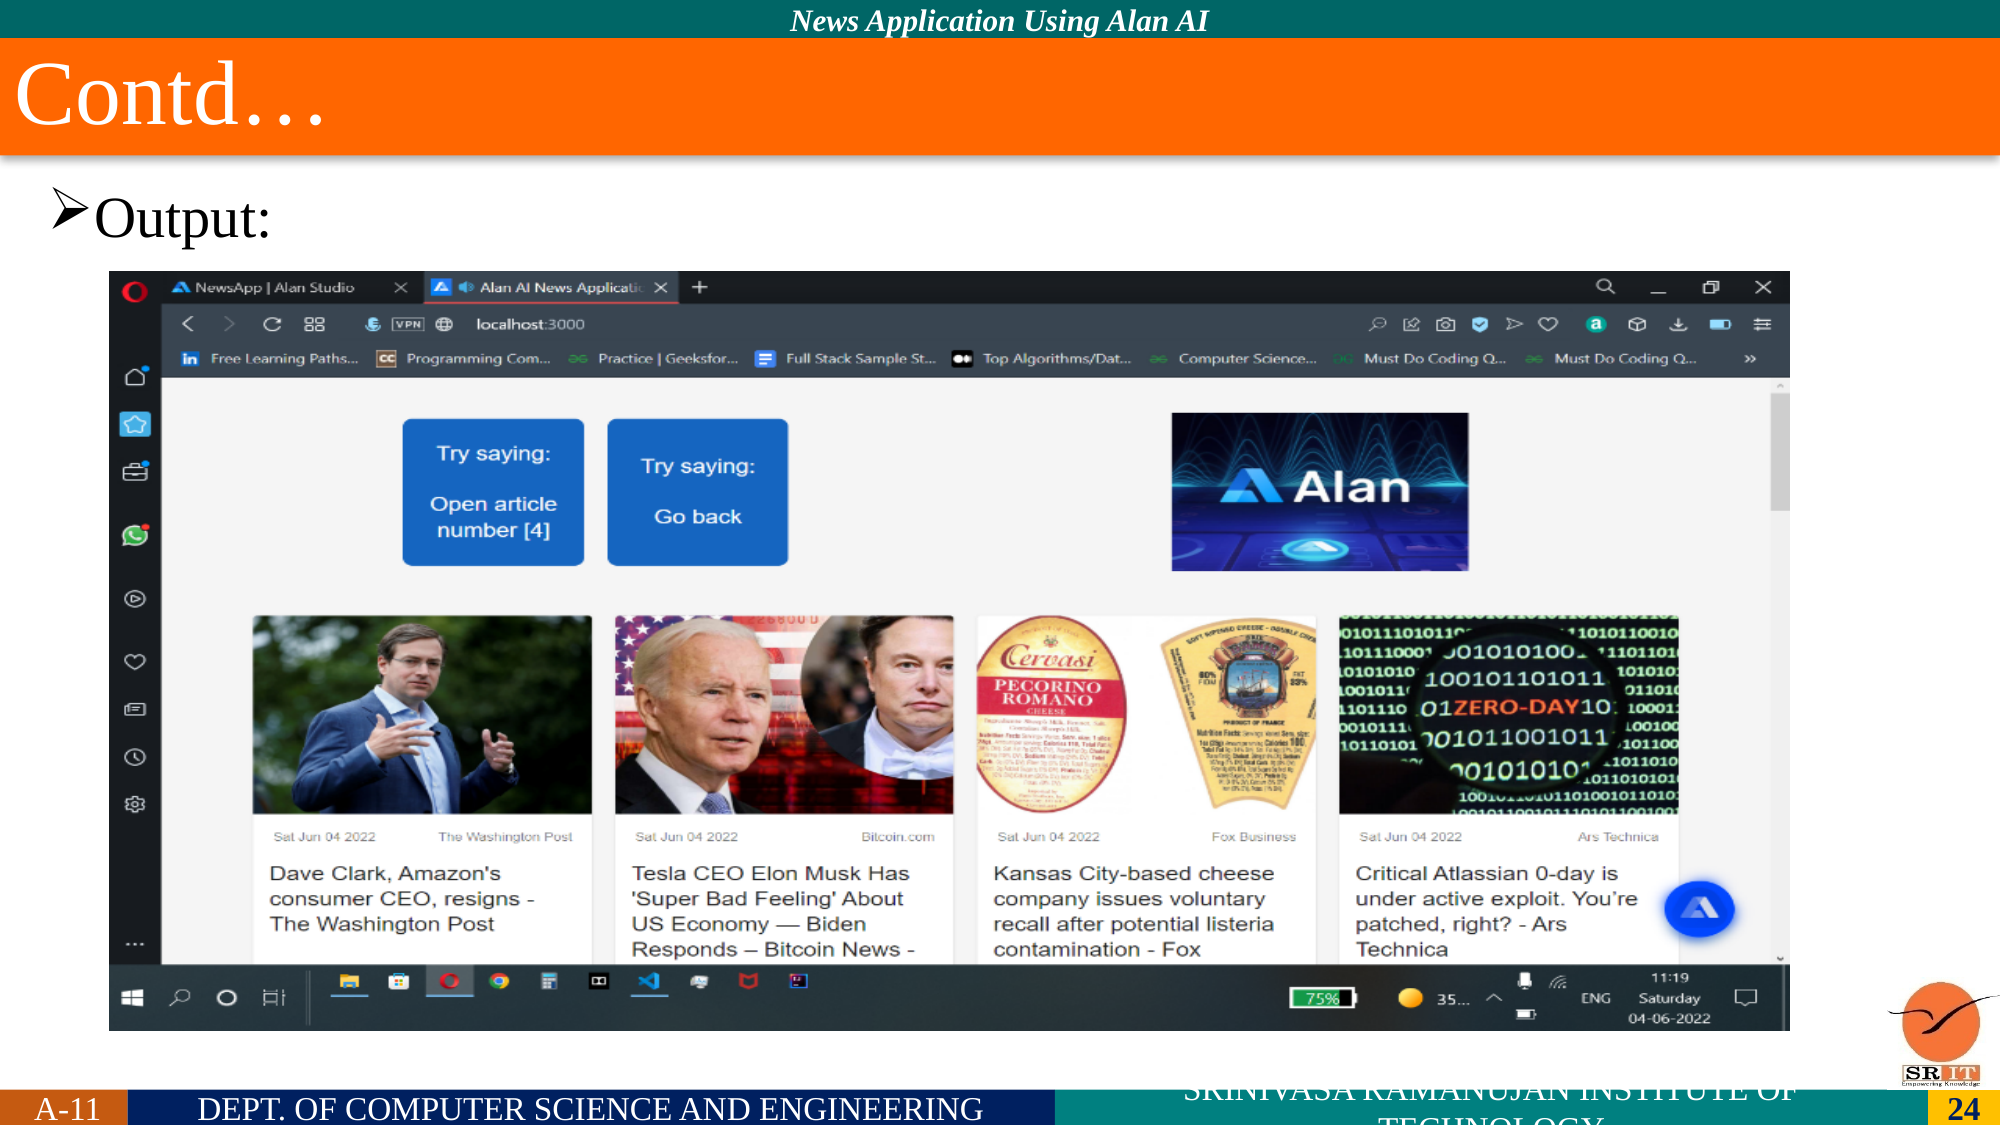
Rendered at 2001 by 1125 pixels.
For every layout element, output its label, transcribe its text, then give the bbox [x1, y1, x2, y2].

title Contd… [0, 38, 2000, 156]
picture [1887, 977, 2000, 1090]
text_box Output: [32, 179, 1965, 1065]
picture [109, 271, 1790, 1031]
